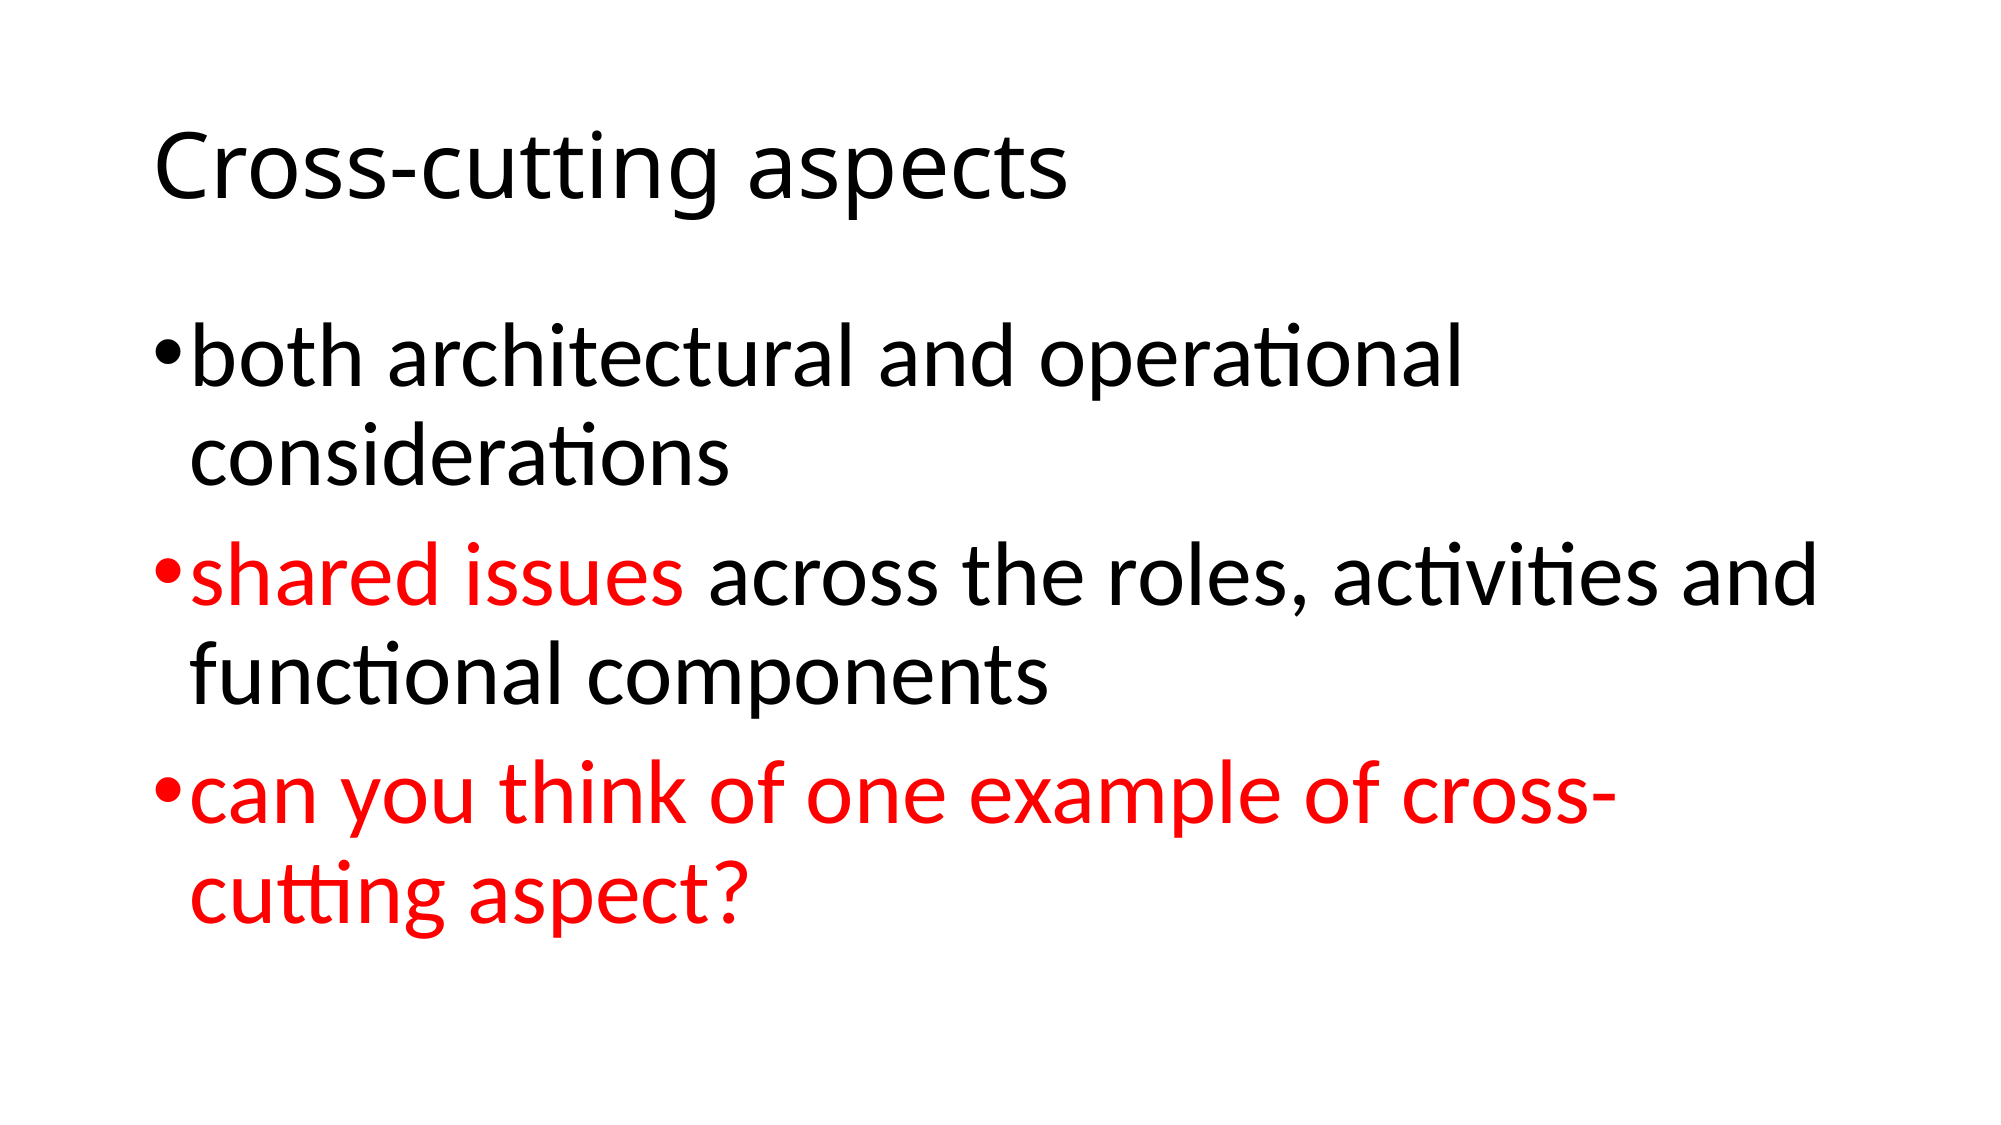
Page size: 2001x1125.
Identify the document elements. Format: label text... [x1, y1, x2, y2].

list both architectural and operational considerations shared issues across the roles, activities and functional components can you think of one example of cross-cutting aspect? [137, 299, 1863, 1014]
title Cross-cutting aspects [137, 59, 1863, 278]
